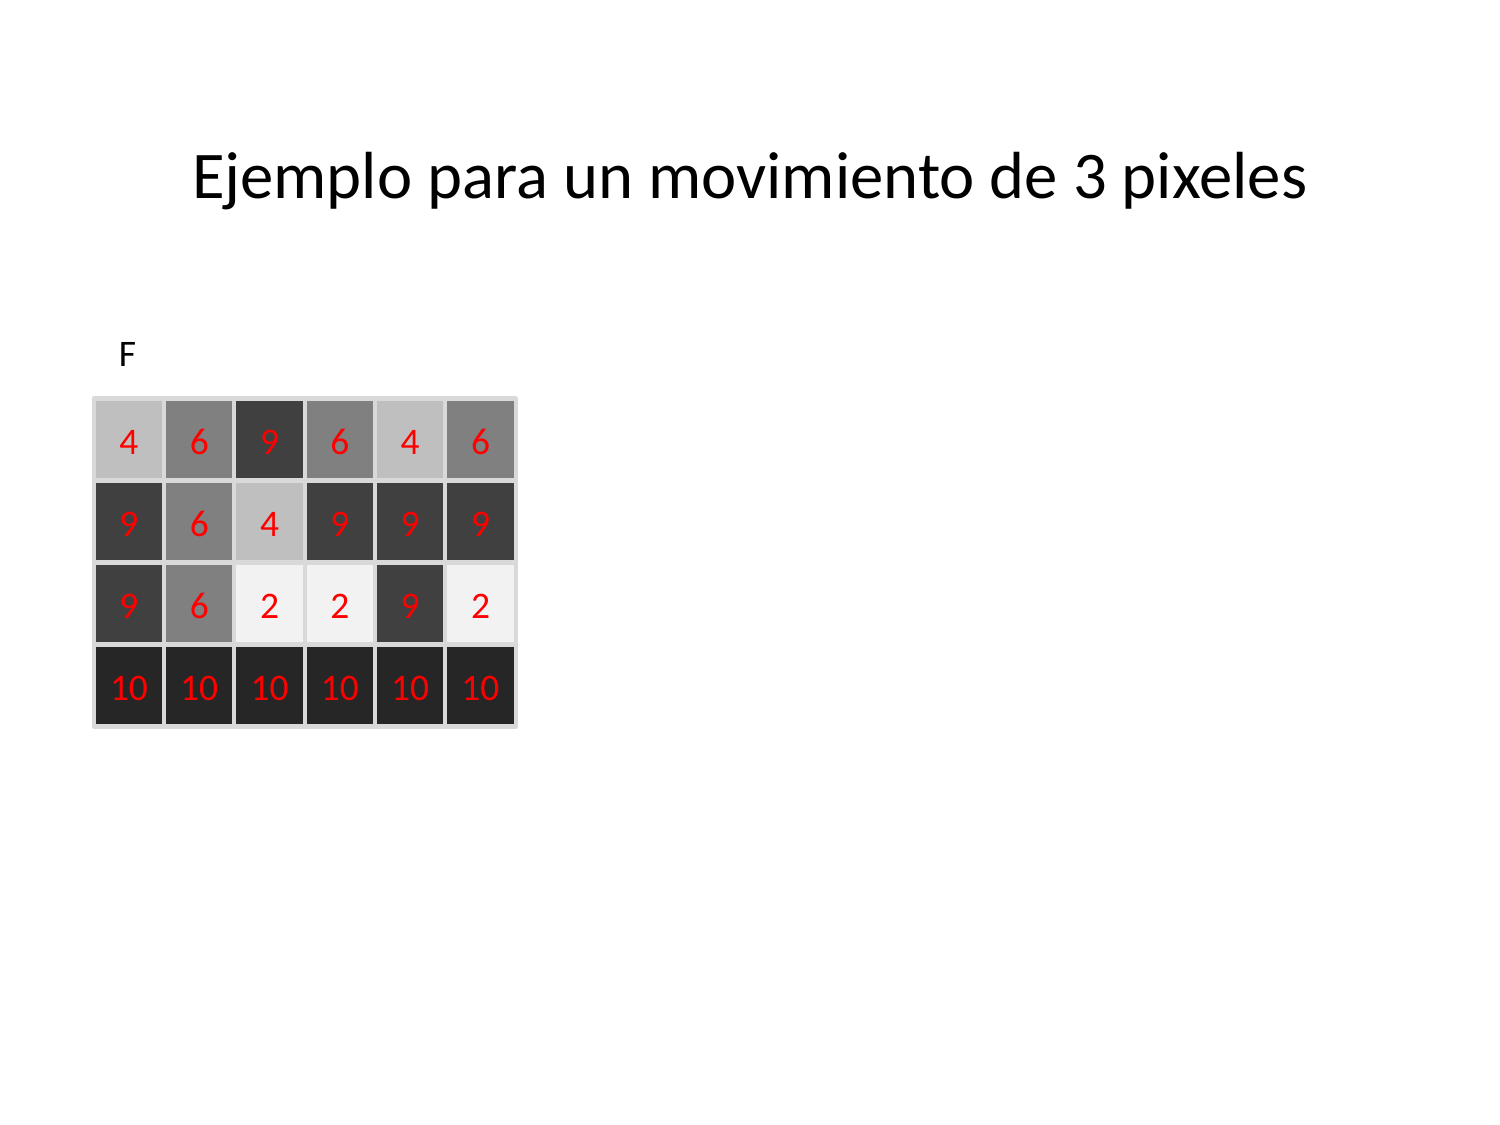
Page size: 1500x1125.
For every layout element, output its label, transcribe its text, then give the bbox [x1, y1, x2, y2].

text_box 9 [92, 478, 166, 560]
text_box Ejemplo para un movimiento de 3 pixeles [177, 124, 1323, 220]
text_box 10 [303, 642, 373, 729]
text_box 10 [373, 642, 443, 729]
text_box 4 [232, 478, 303, 560]
text_box 9 [92, 560, 166, 642]
text_box 6 [166, 396, 232, 478]
text_box 2 [443, 560, 518, 642]
text_box F [104, 321, 670, 382]
text_box 10 [166, 642, 232, 729]
text_box 2 [232, 560, 303, 642]
text_box 4 [92, 396, 166, 478]
text_box 6 [443, 396, 518, 478]
text_box 9 [373, 560, 443, 642]
text_box 6 [166, 478, 232, 560]
text_box 9 [303, 478, 373, 560]
text_box 10 [232, 642, 303, 729]
text_box 10 [443, 642, 518, 729]
text_box 6 [166, 560, 232, 642]
text_box 9 [443, 478, 518, 560]
text_box 9 [373, 478, 443, 560]
text_box 6 [303, 396, 373, 478]
text_box 10 [92, 642, 166, 729]
text_box 9 [232, 396, 303, 478]
text_box 2 [303, 560, 373, 642]
text_box 4 [373, 396, 443, 478]
